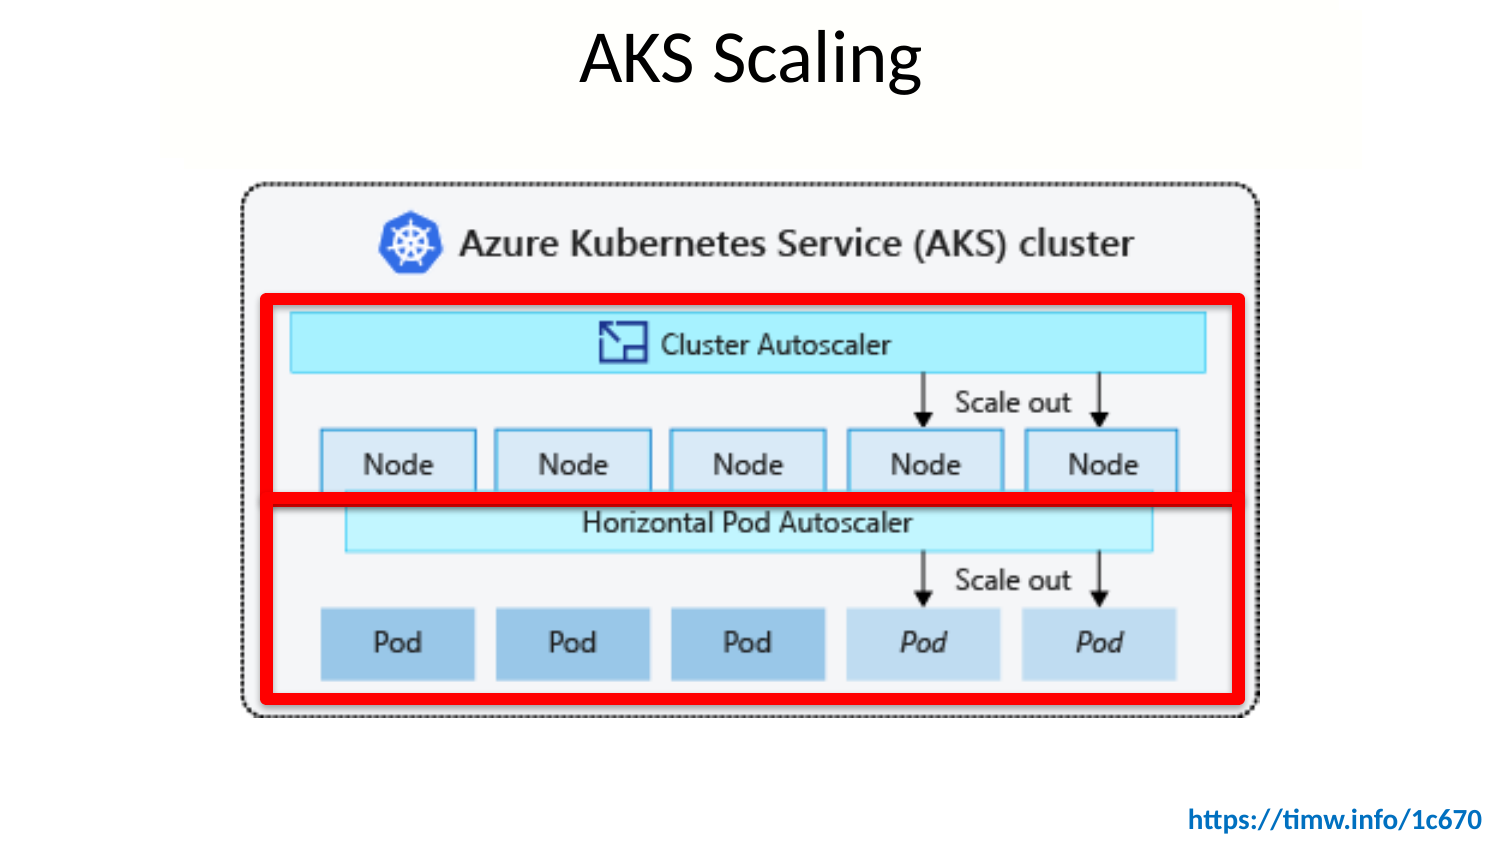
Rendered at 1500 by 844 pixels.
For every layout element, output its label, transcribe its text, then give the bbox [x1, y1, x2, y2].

picture [160, 0, 1362, 169]
picture [239, 179, 1260, 718]
text_box https://timw.info/1c670 [1173, 792, 1500, 843]
